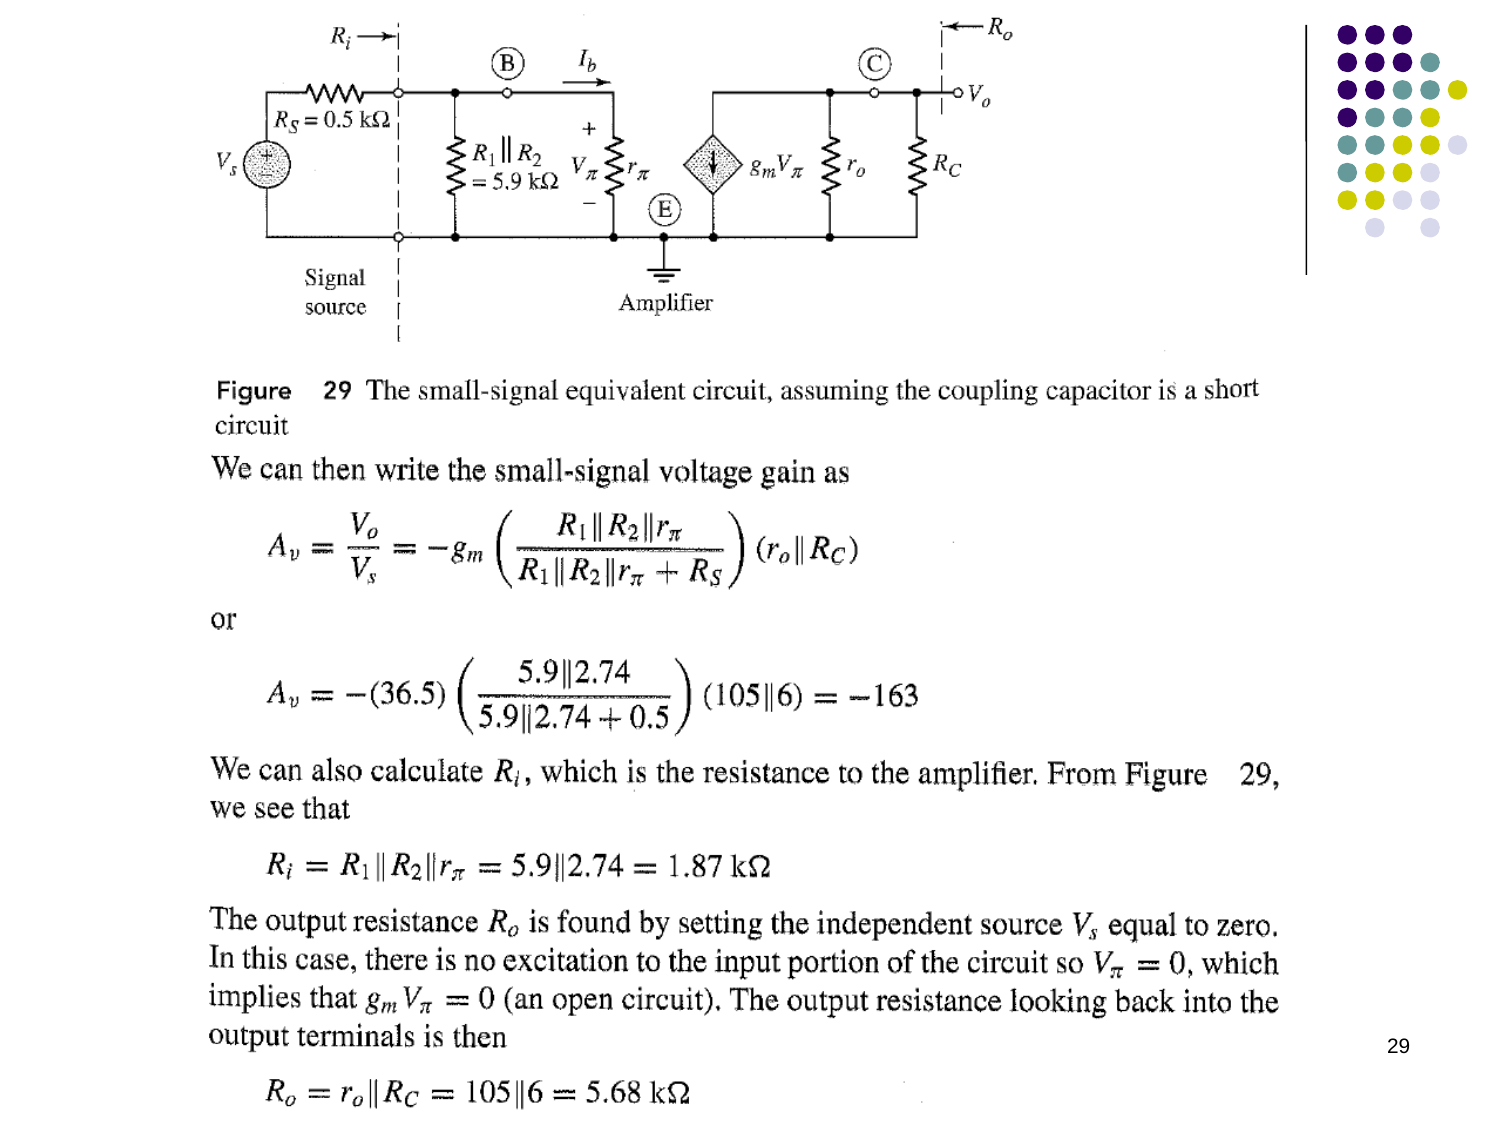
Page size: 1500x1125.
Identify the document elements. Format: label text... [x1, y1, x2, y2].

slide_number 29 [1310, 1024, 1426, 1101]
picture [189, 0, 1306, 1125]
